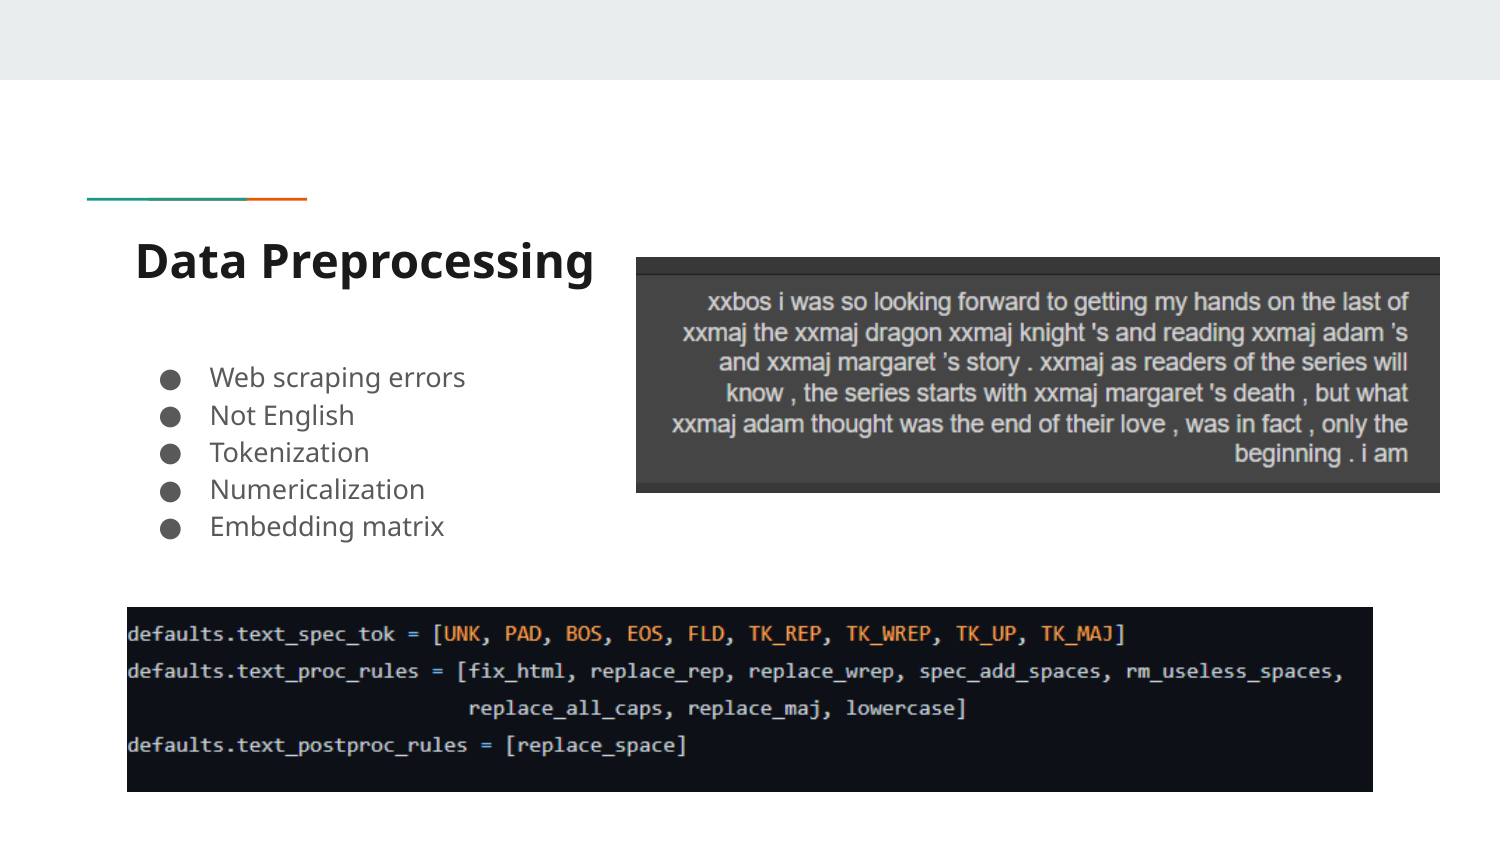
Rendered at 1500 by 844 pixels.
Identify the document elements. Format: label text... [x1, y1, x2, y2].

list Web scraping errors Not English Tokenization Numericalization Embedding matrix [119, 341, 1381, 712]
picture [127, 607, 1373, 793]
picture [635, 256, 1440, 493]
title Data Preprocessing [119, 216, 1381, 305]
